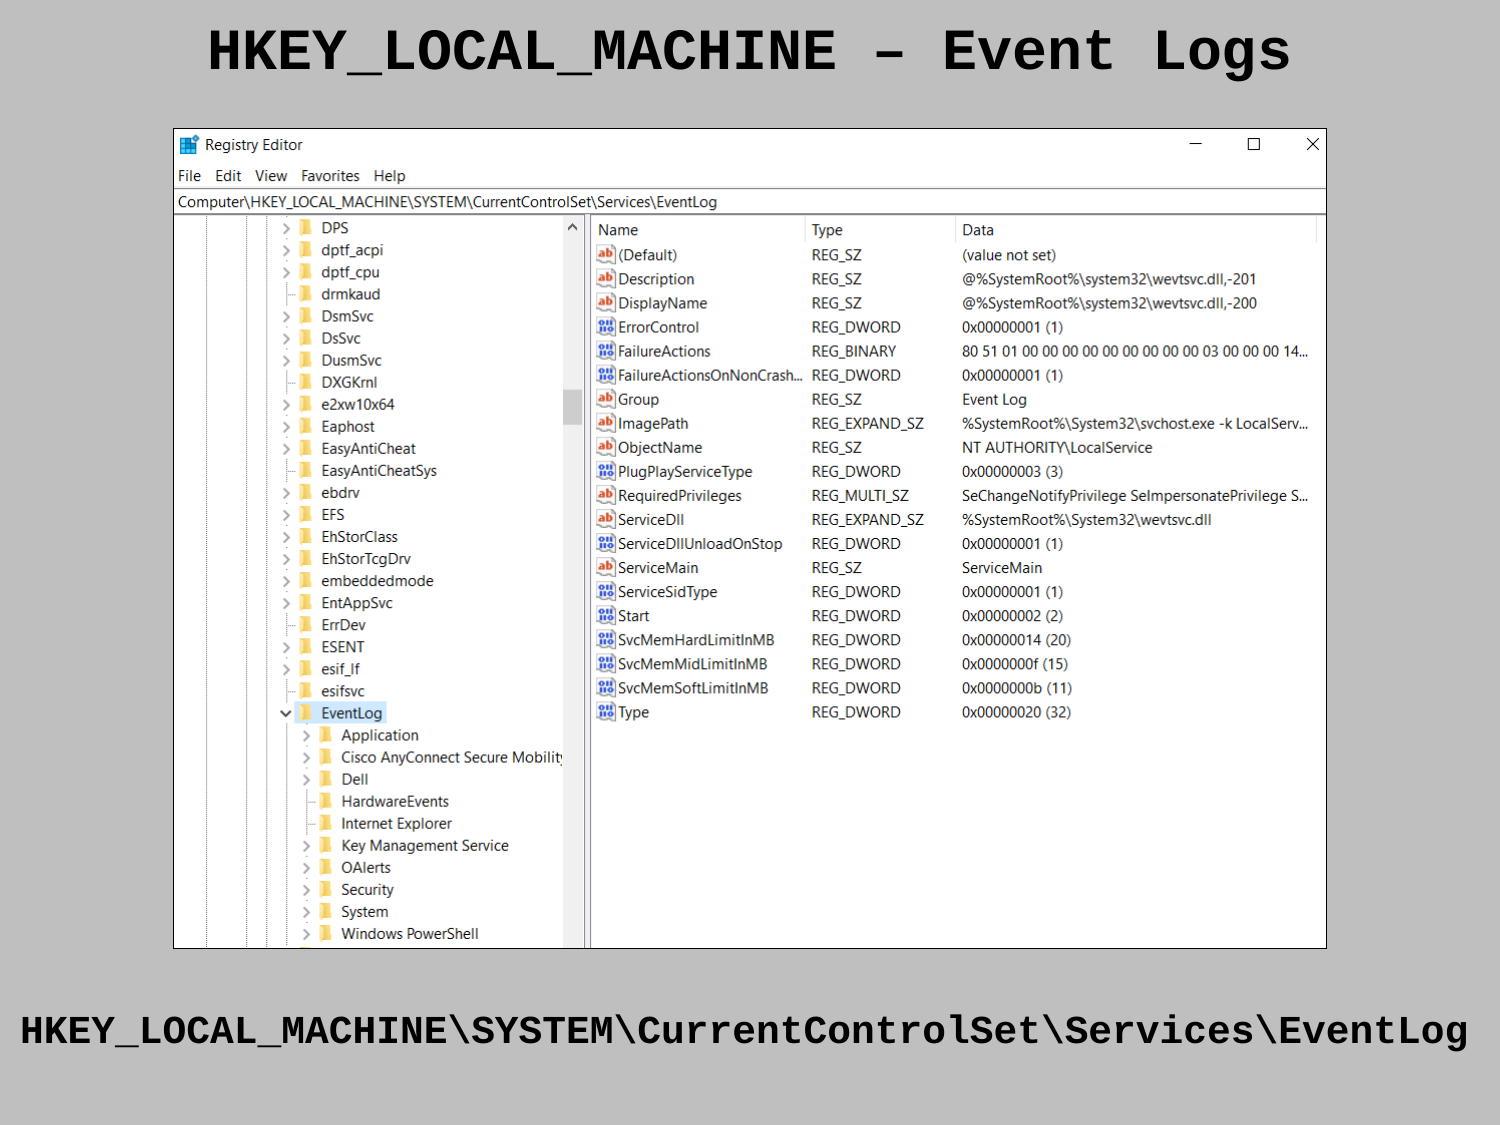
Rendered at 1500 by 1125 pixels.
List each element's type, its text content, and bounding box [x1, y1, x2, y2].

picture [173, 128, 1327, 950]
text_box HKEY_LOCAL_MACHINE\SYSTEM\CurrentControlSet\Services\EventLog [5, 996, 1495, 1060]
text_box HKEY_LOCAL_MACHINE – Event Logs [11, 14, 1489, 78]
